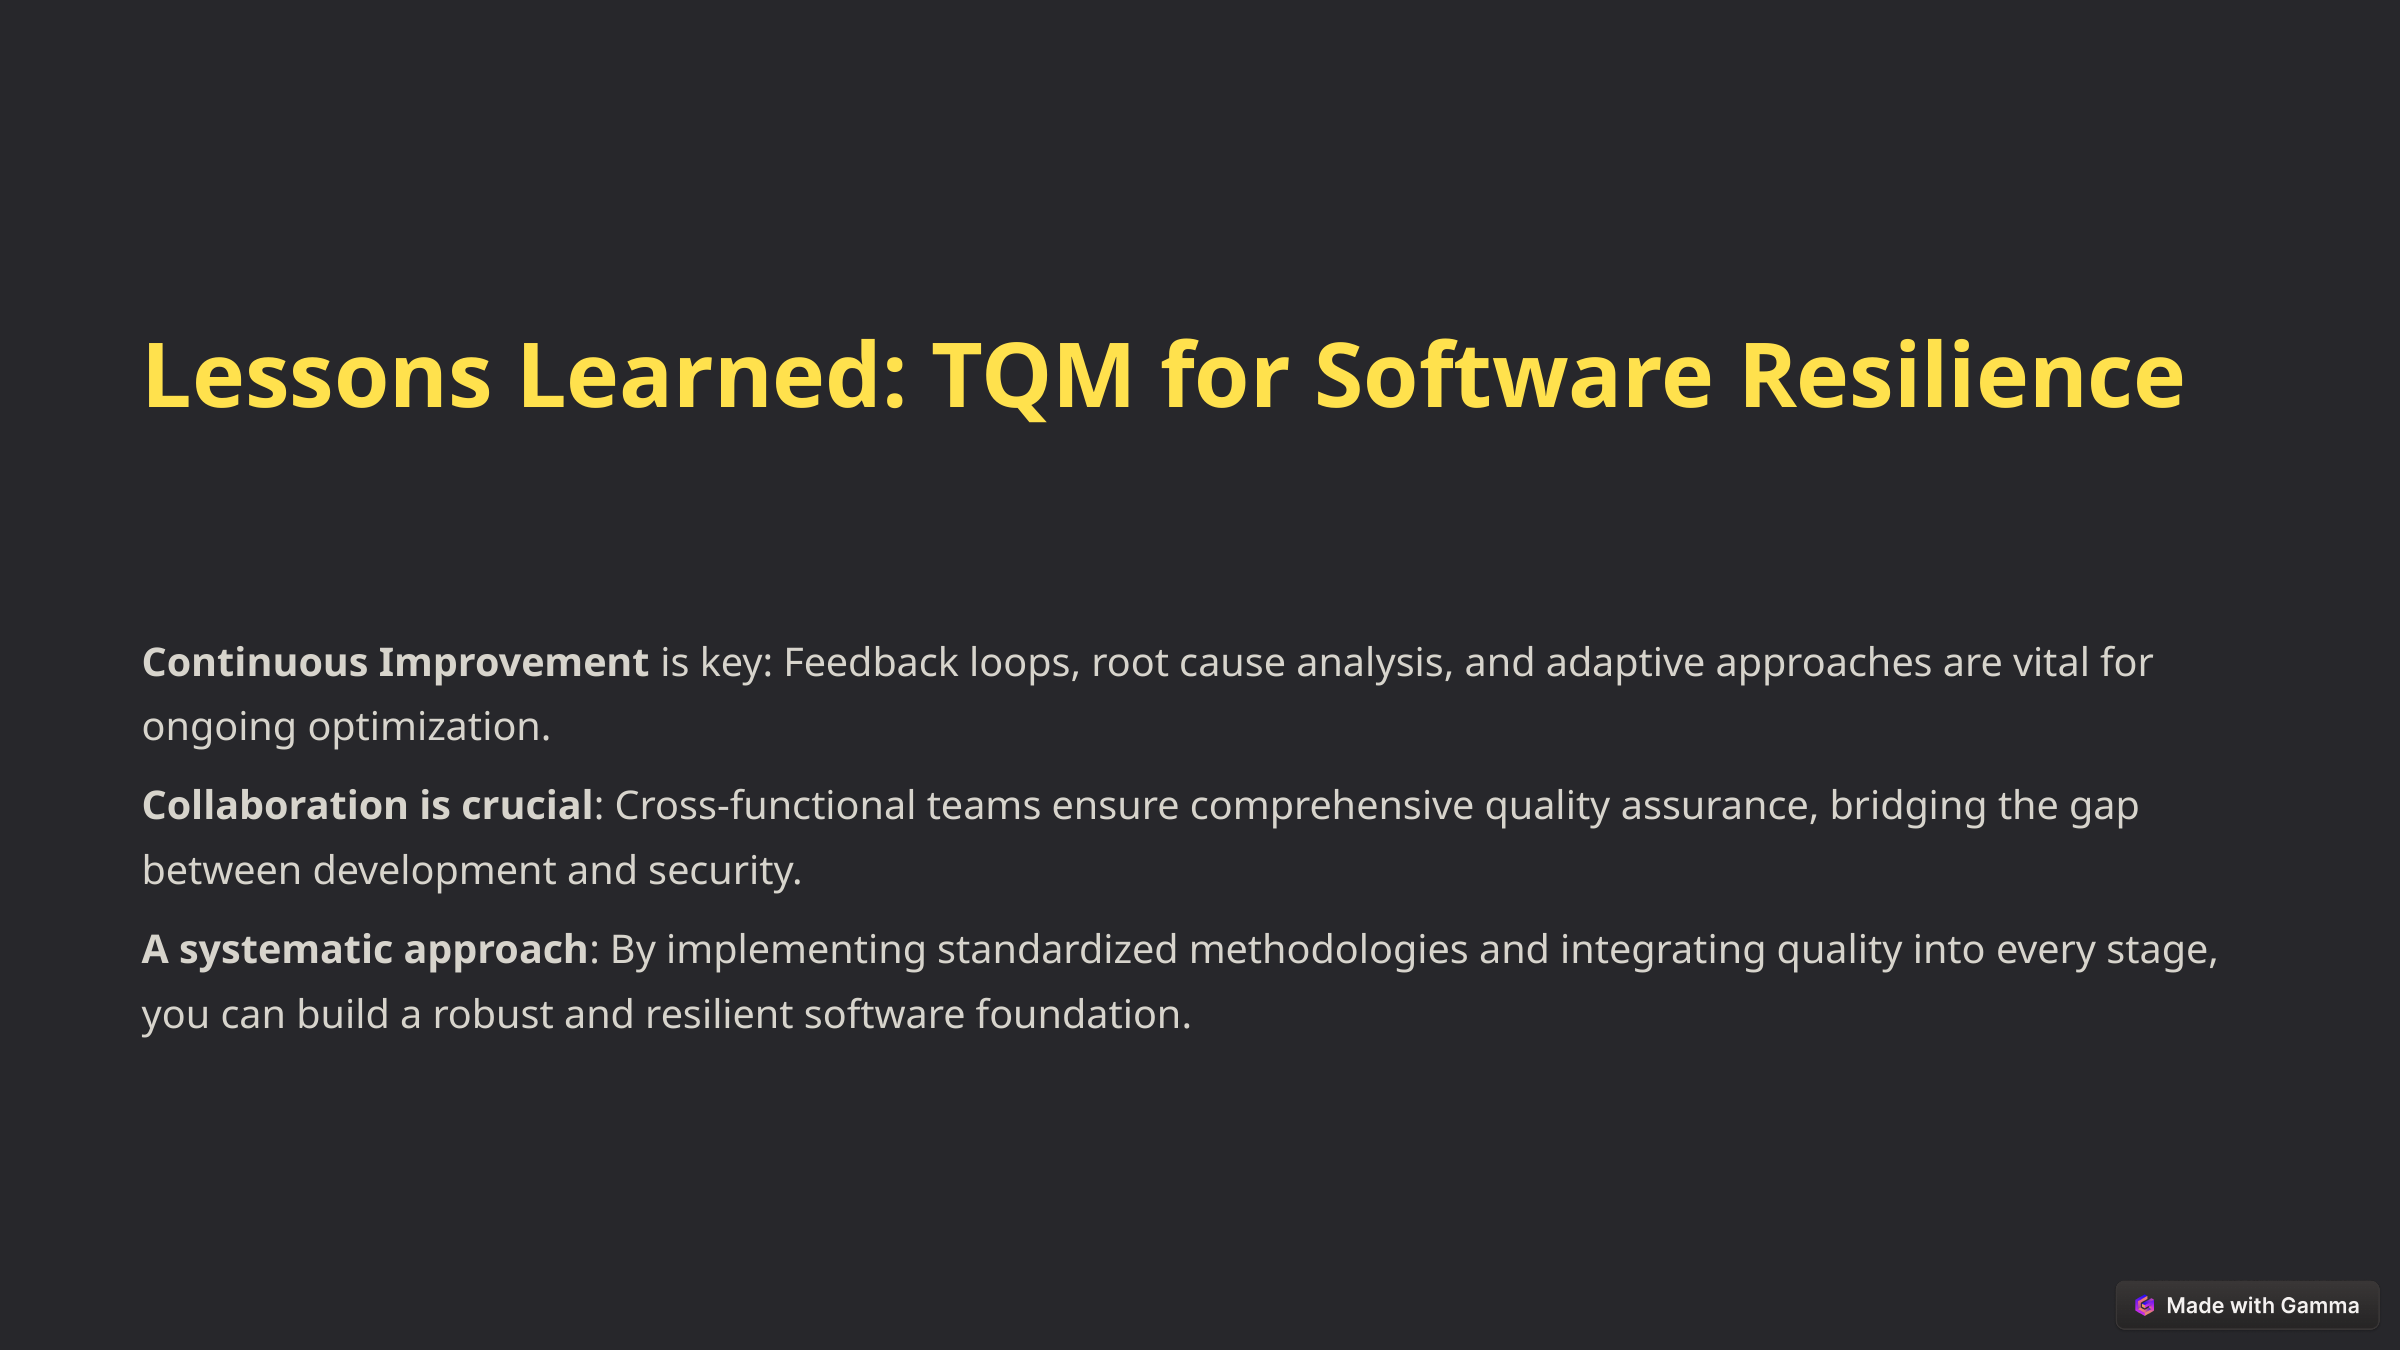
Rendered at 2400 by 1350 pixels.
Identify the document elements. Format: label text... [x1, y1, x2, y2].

text_box Continuous Improvement is key: Feedback loops, root cause analysis, and adaptive approaches are vital for ongoing optimization. [141, 619, 2259, 749]
picture [2106, 1271, 2389, 1339]
text_box A systematic approach: By implementing standardized methodologies and integrating quality into every stage, you can build a robust and resilient software foundation. [141, 906, 2259, 1037]
text_box Lessons Learned: TQM for Software Resilience [141, 313, 2259, 539]
text_box Collaboration is crucial: Cross-functional teams ensure comprehensive quality assurance, bridging the gap between development and security. [141, 763, 2259, 893]
